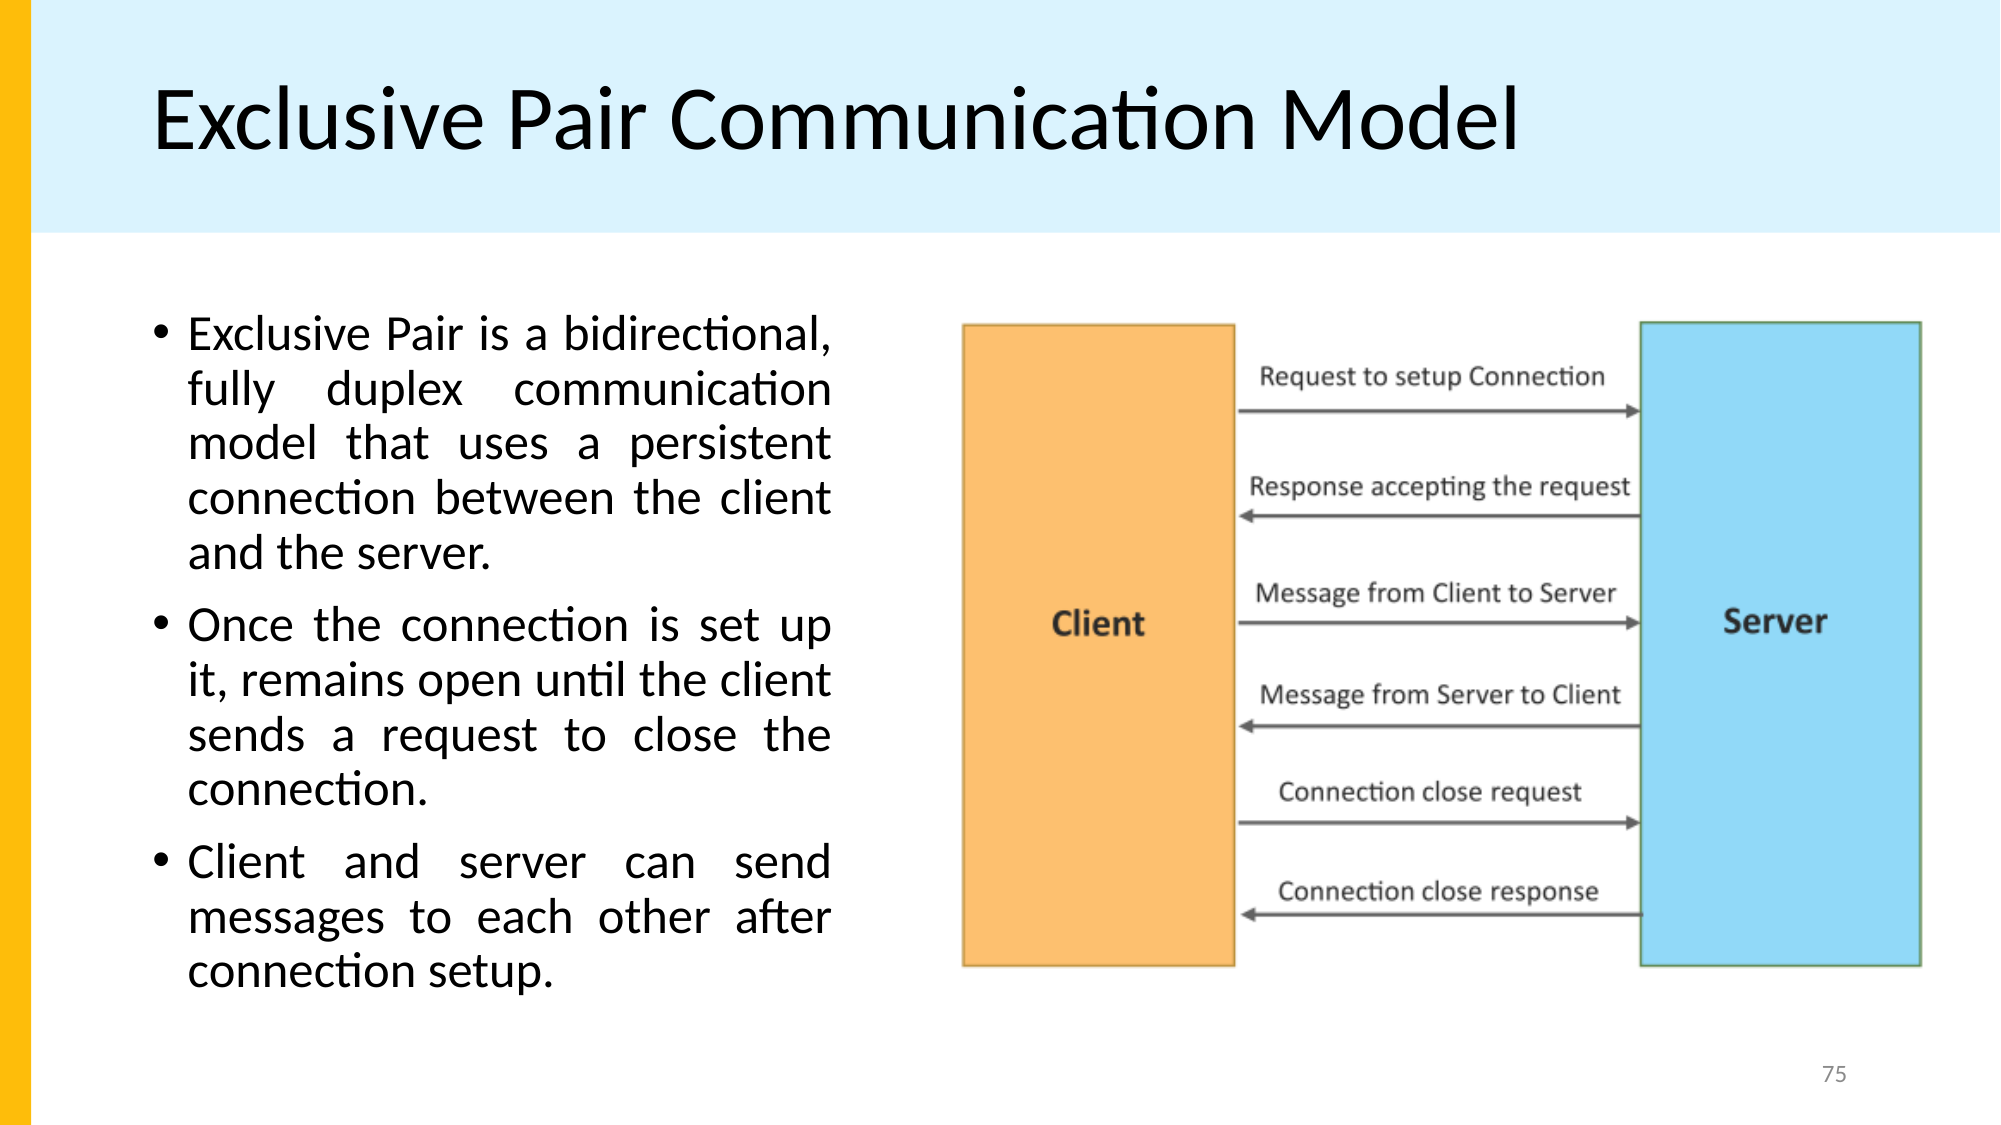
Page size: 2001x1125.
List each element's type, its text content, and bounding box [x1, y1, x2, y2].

title Exclusive Pair Communication Model [137, 30, 1863, 209]
picture [931, 301, 1945, 998]
list Exclusive Pair is a bidirectional, fully duplex communication model that uses a persistent connection between the client and the server. Once the connection is set up it, remains open until the client sends a request to close the connection. Client and server can send messages to each other after connection setup. [137, 299, 848, 1017]
text_box [32, 0, 2000, 234]
text_box [0, 0, 32, 1125]
slide_number 75 [1412, 1042, 1863, 1103]
